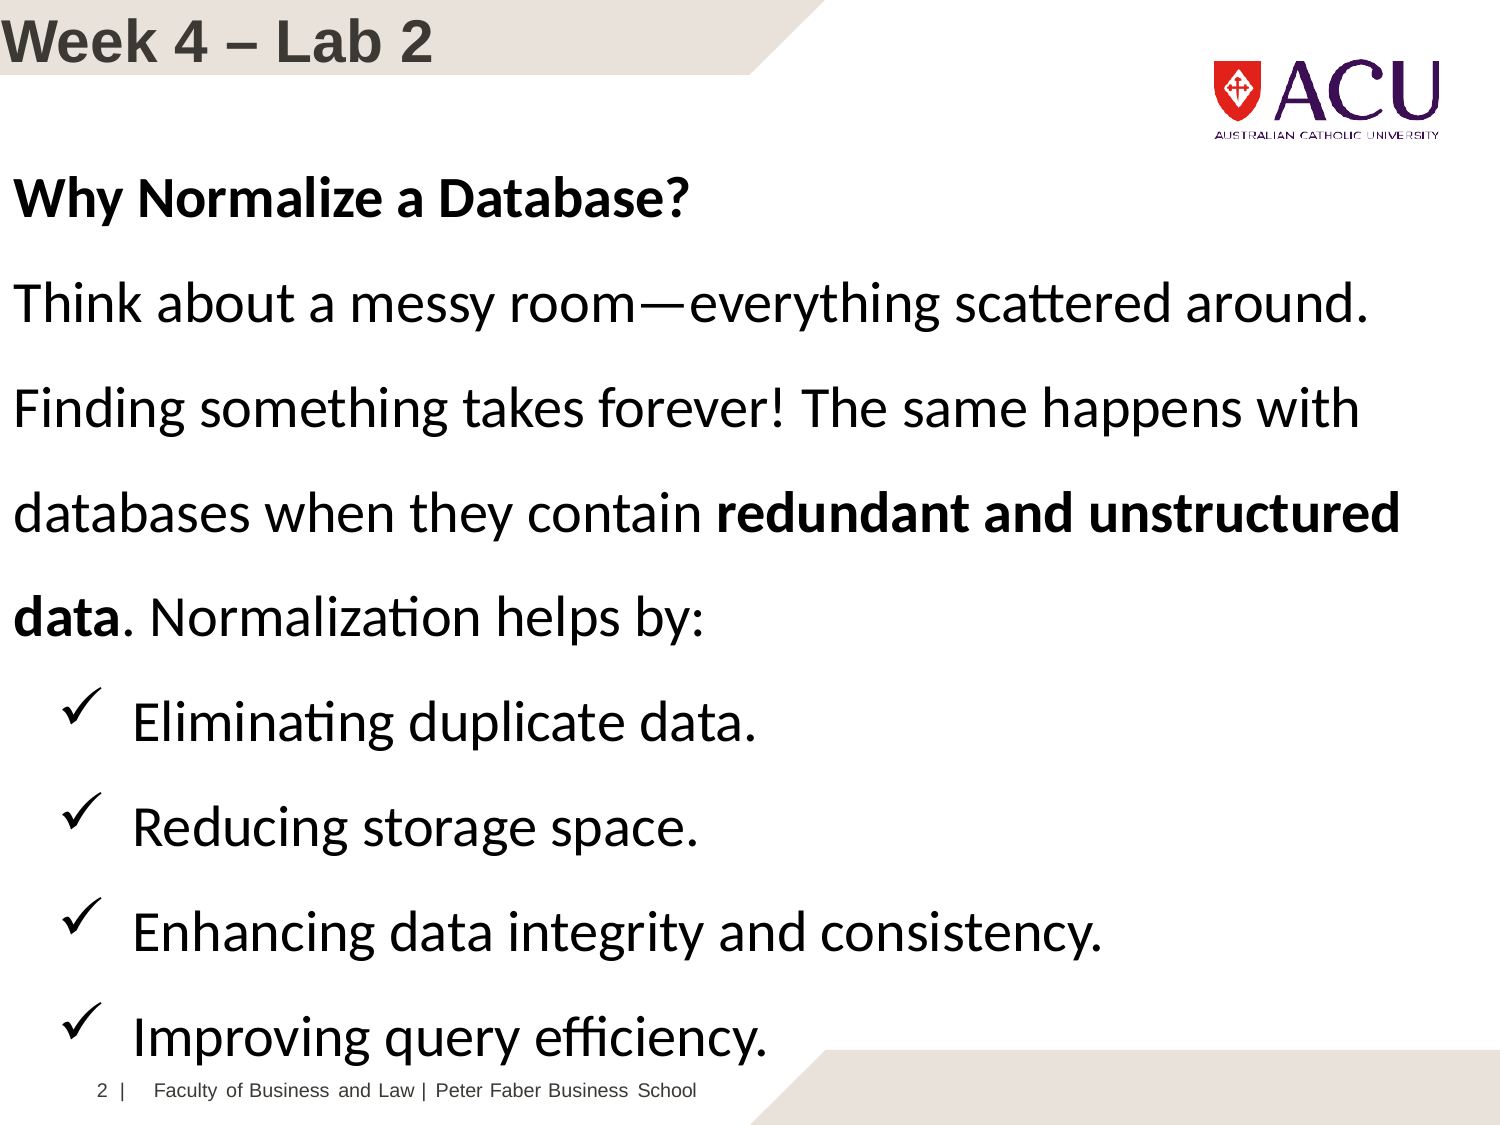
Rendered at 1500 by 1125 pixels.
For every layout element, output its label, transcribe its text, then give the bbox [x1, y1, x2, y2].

picture [1214, 59, 1439, 116]
text_box Why Normalize a Database? Think about a messy room—everything scattered around. Finding something takes forever! The same happens with databases when they contain redundant and unstructured data. Normalization helps by: Eliminating duplicate data. Reducing storage space. Enhancing data integrity and consistency. Improving query efficiency. [0, 116, 1500, 1076]
text_box 2 | Faculty of Business and Law | Peter Faber Business School [94, 1076, 702, 1102]
title Week 4 – Lab 2 [0, 0, 863, 116]
